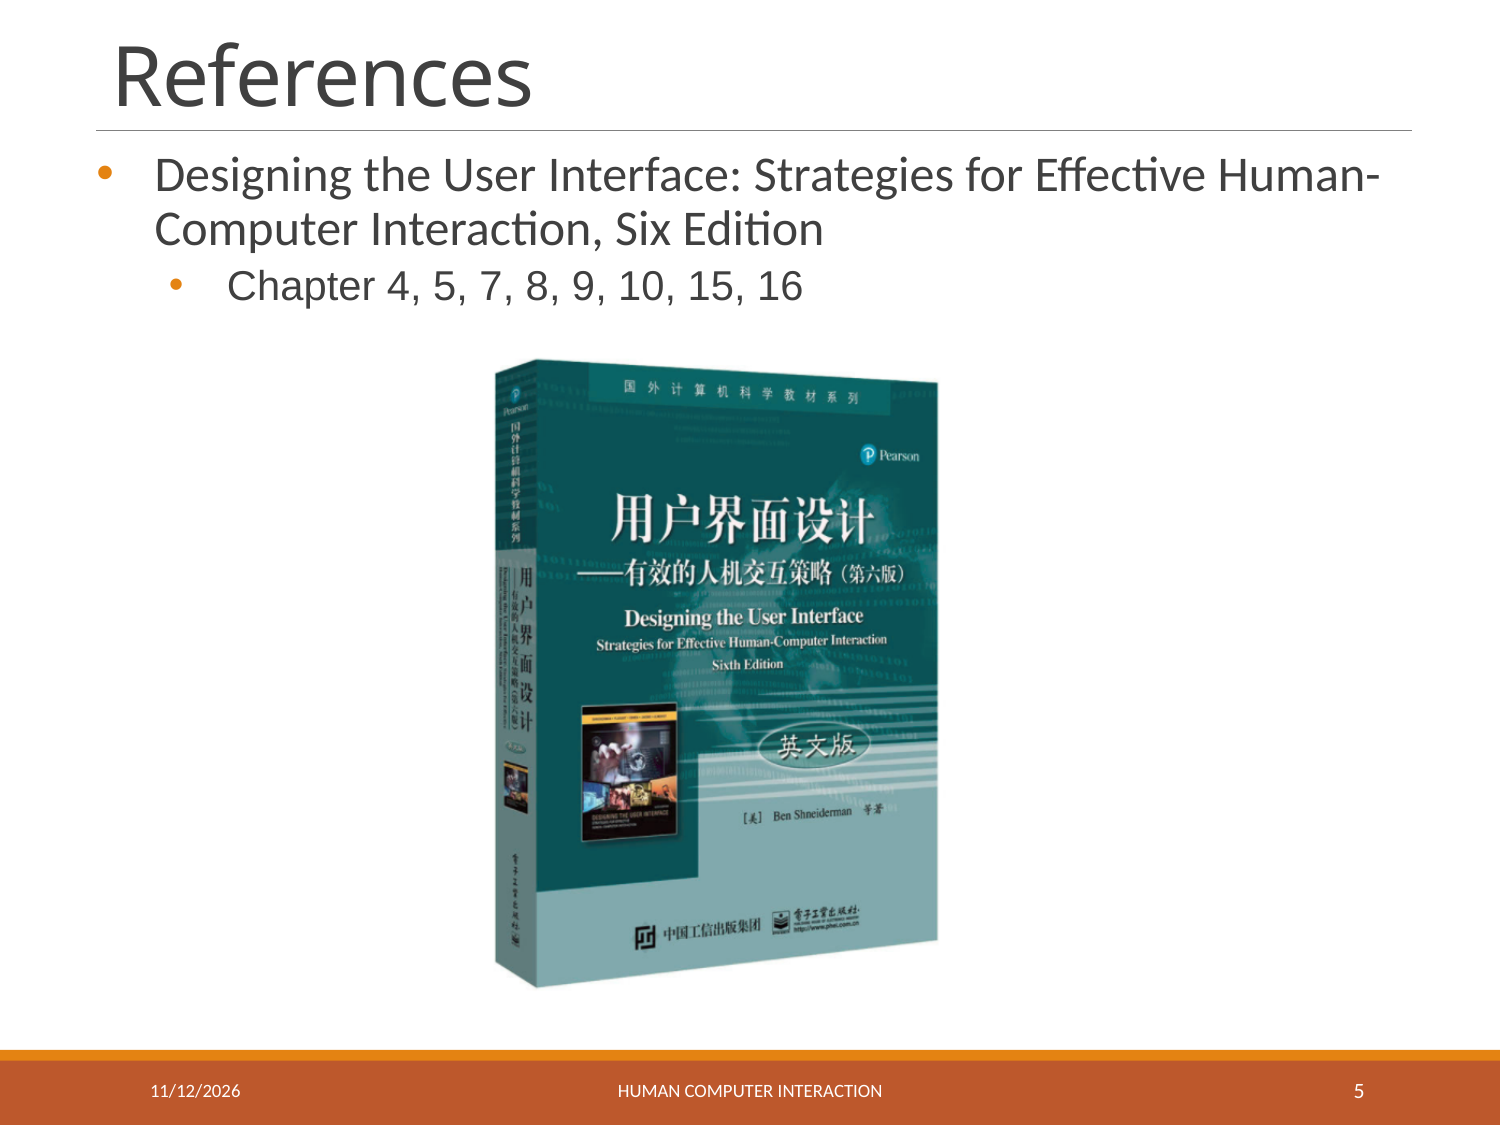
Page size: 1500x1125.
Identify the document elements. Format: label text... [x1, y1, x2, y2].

list Designing the User Interface: Strategies for Effective Human-Computer Interaction, Six Edition Chapter 4, 5, 7, 8, 9, 10, 15, 16 [96, 140, 1413, 1034]
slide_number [135, 1059, 440, 1120]
title References [96, 19, 1413, 131]
footer Human Computer Interaction [453, 1059, 1047, 1120]
slide_number 5 [1218, 1059, 1380, 1120]
picture [453, 349, 973, 997]
